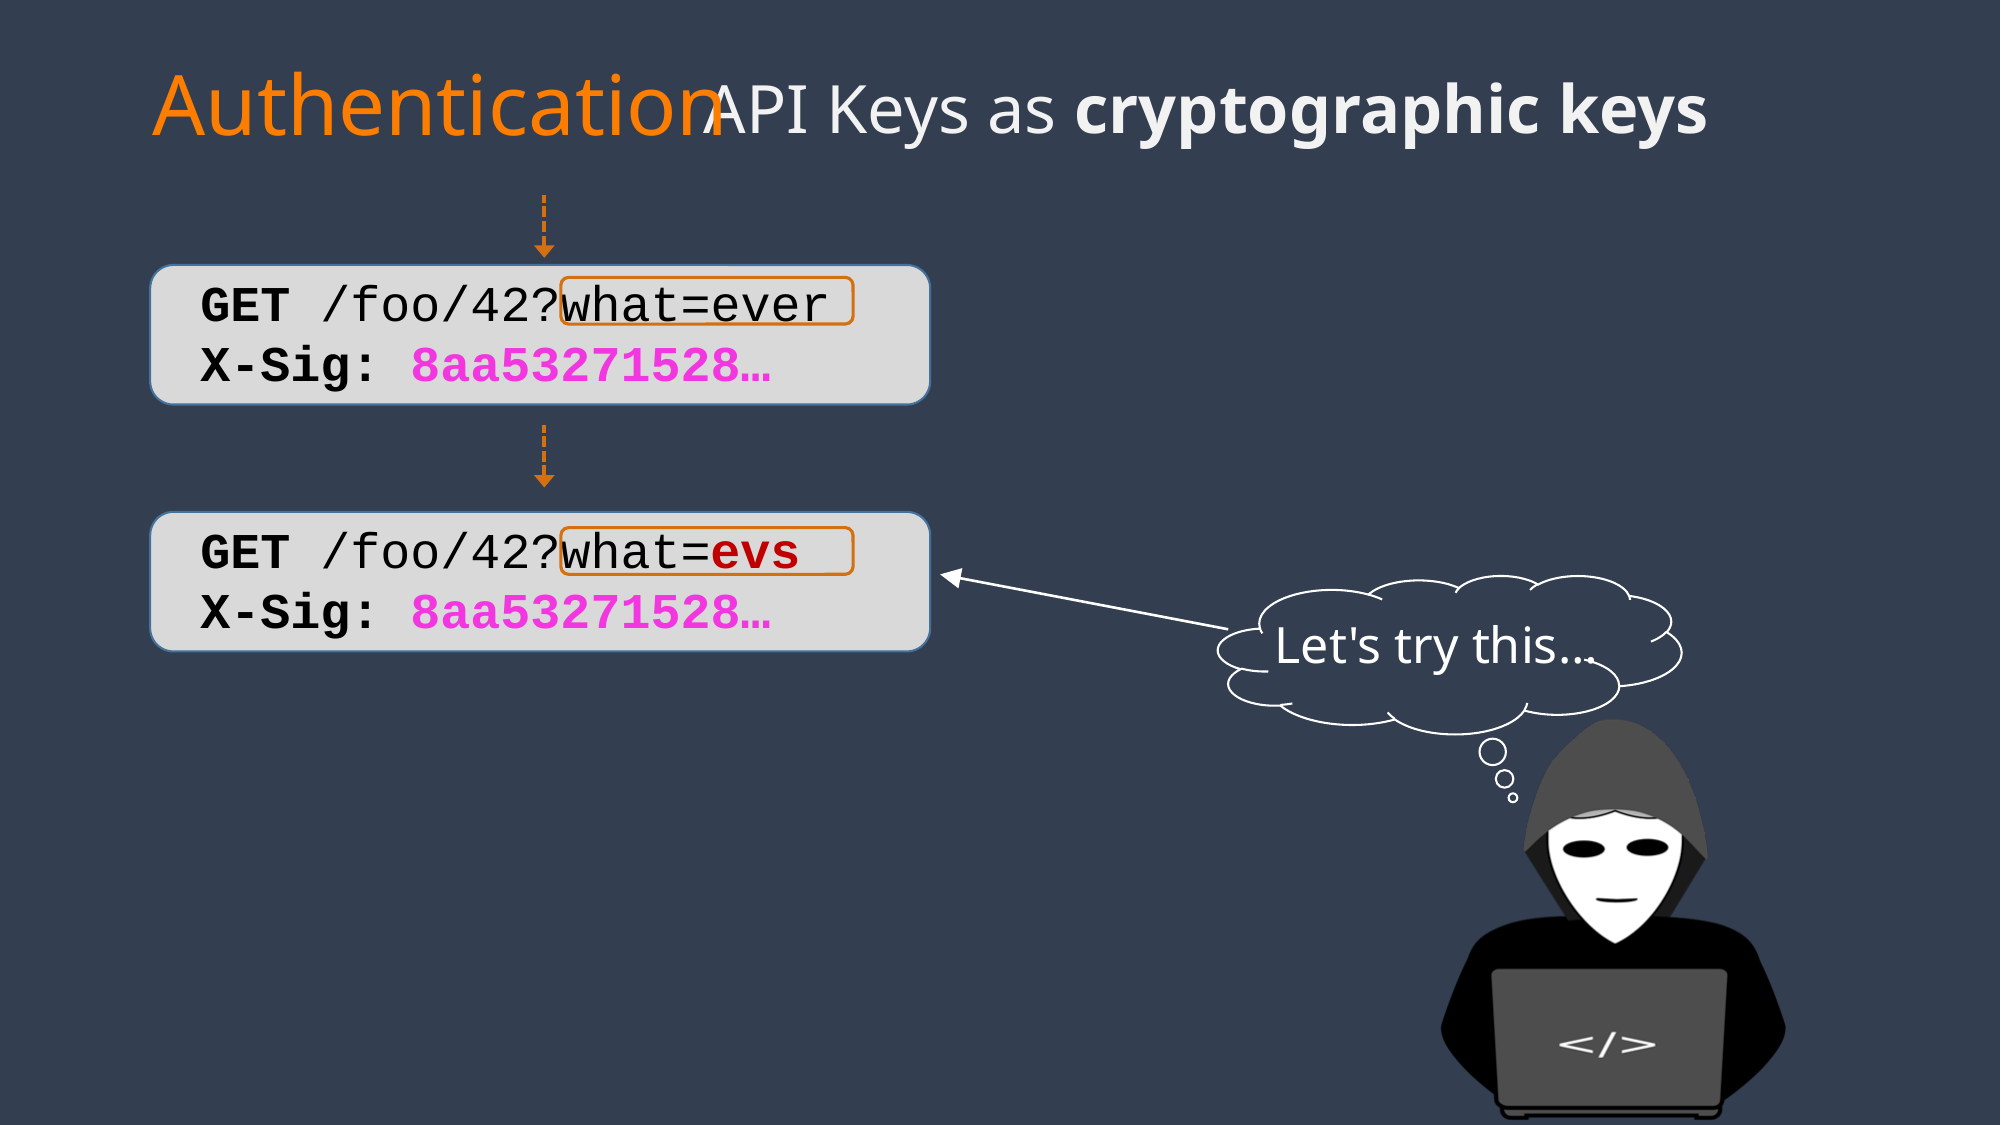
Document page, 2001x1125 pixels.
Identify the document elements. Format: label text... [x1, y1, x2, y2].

text_box [0, 0, 2000, 181]
list Authentication [137, 55, 1863, 770]
picture [1401, 697, 1803, 1125]
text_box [940, 574, 1229, 630]
